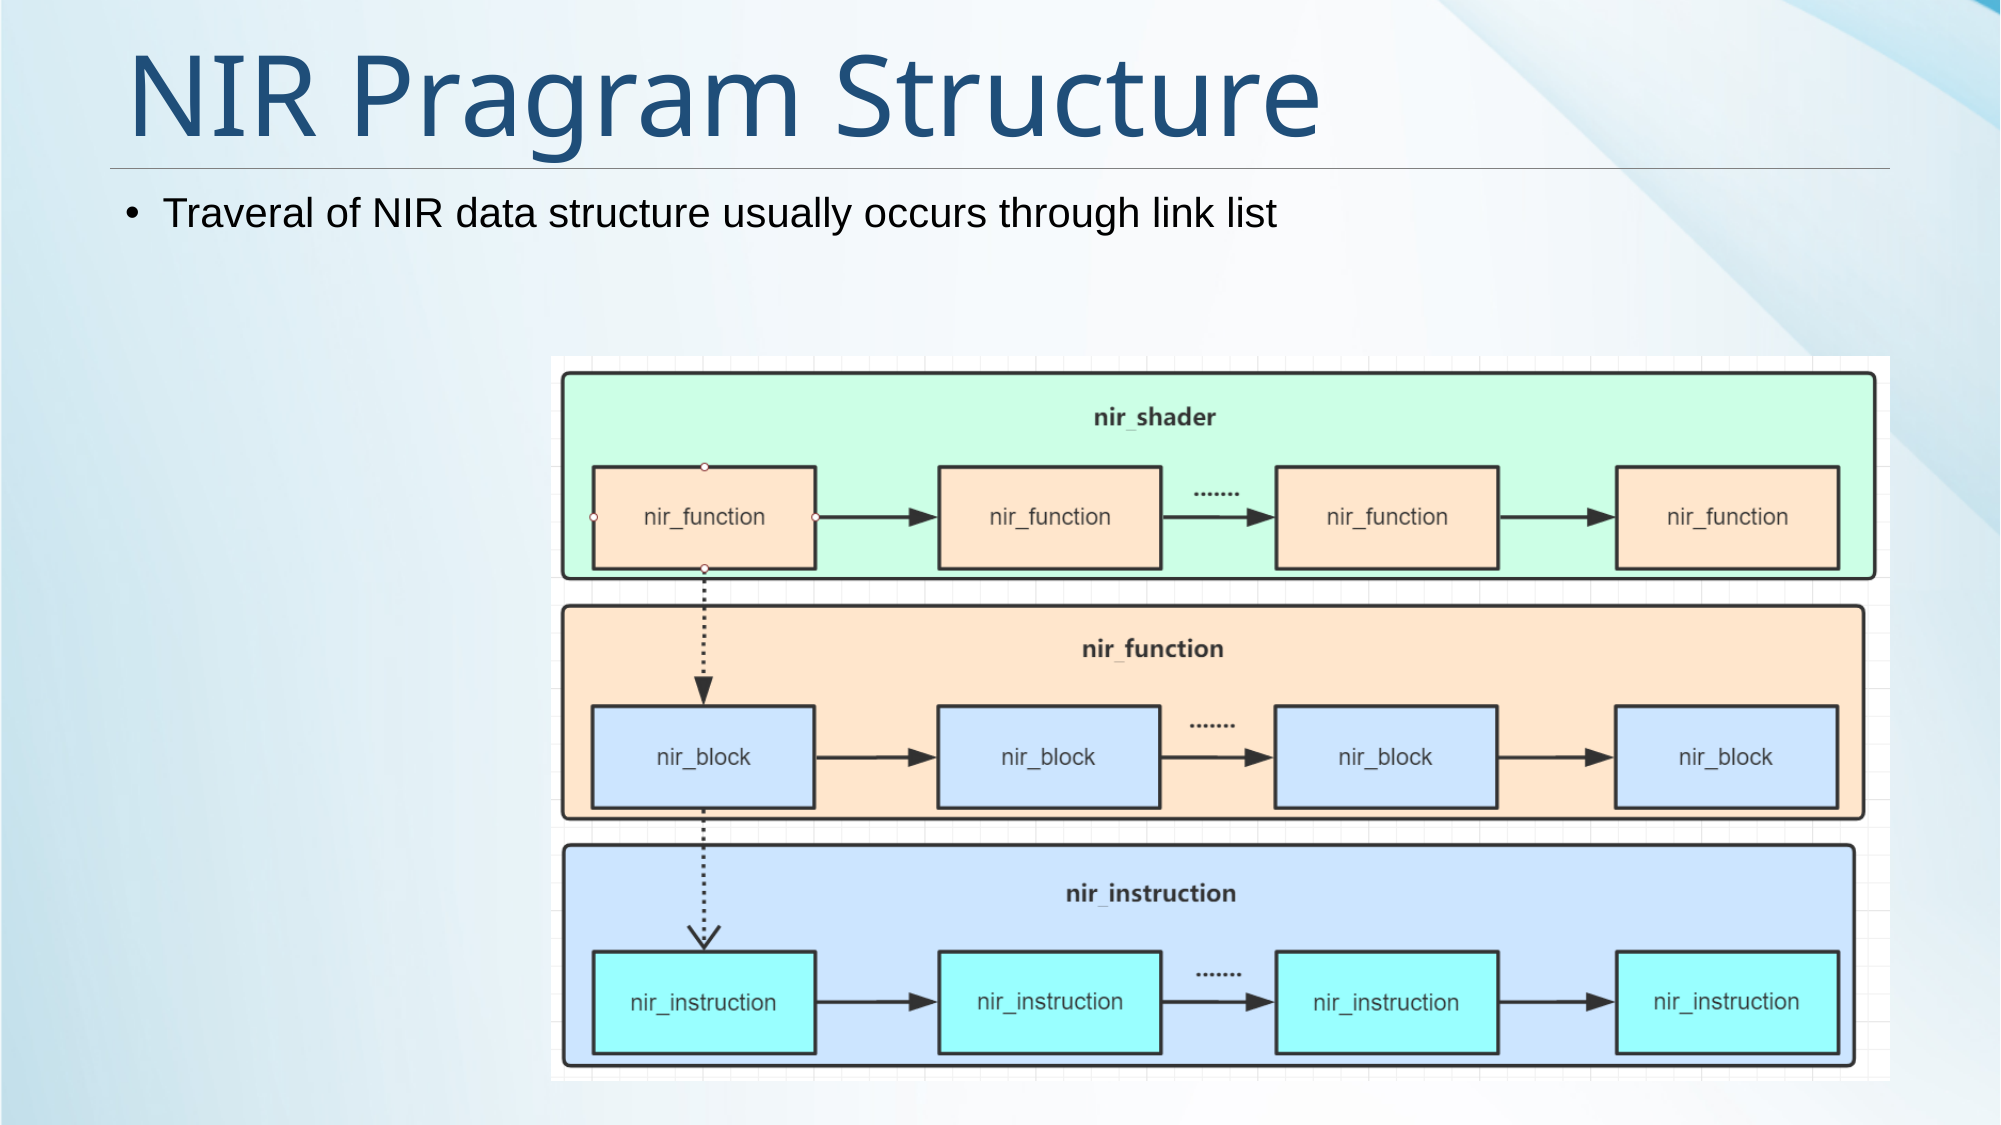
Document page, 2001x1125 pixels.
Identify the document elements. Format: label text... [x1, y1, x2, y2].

title NIR Pragram Structure [109, 0, 1890, 169]
list Traveral of NIR data structure usually occurs through link list [109, 184, 1890, 1008]
picture [4, 0, 2001, 1125]
